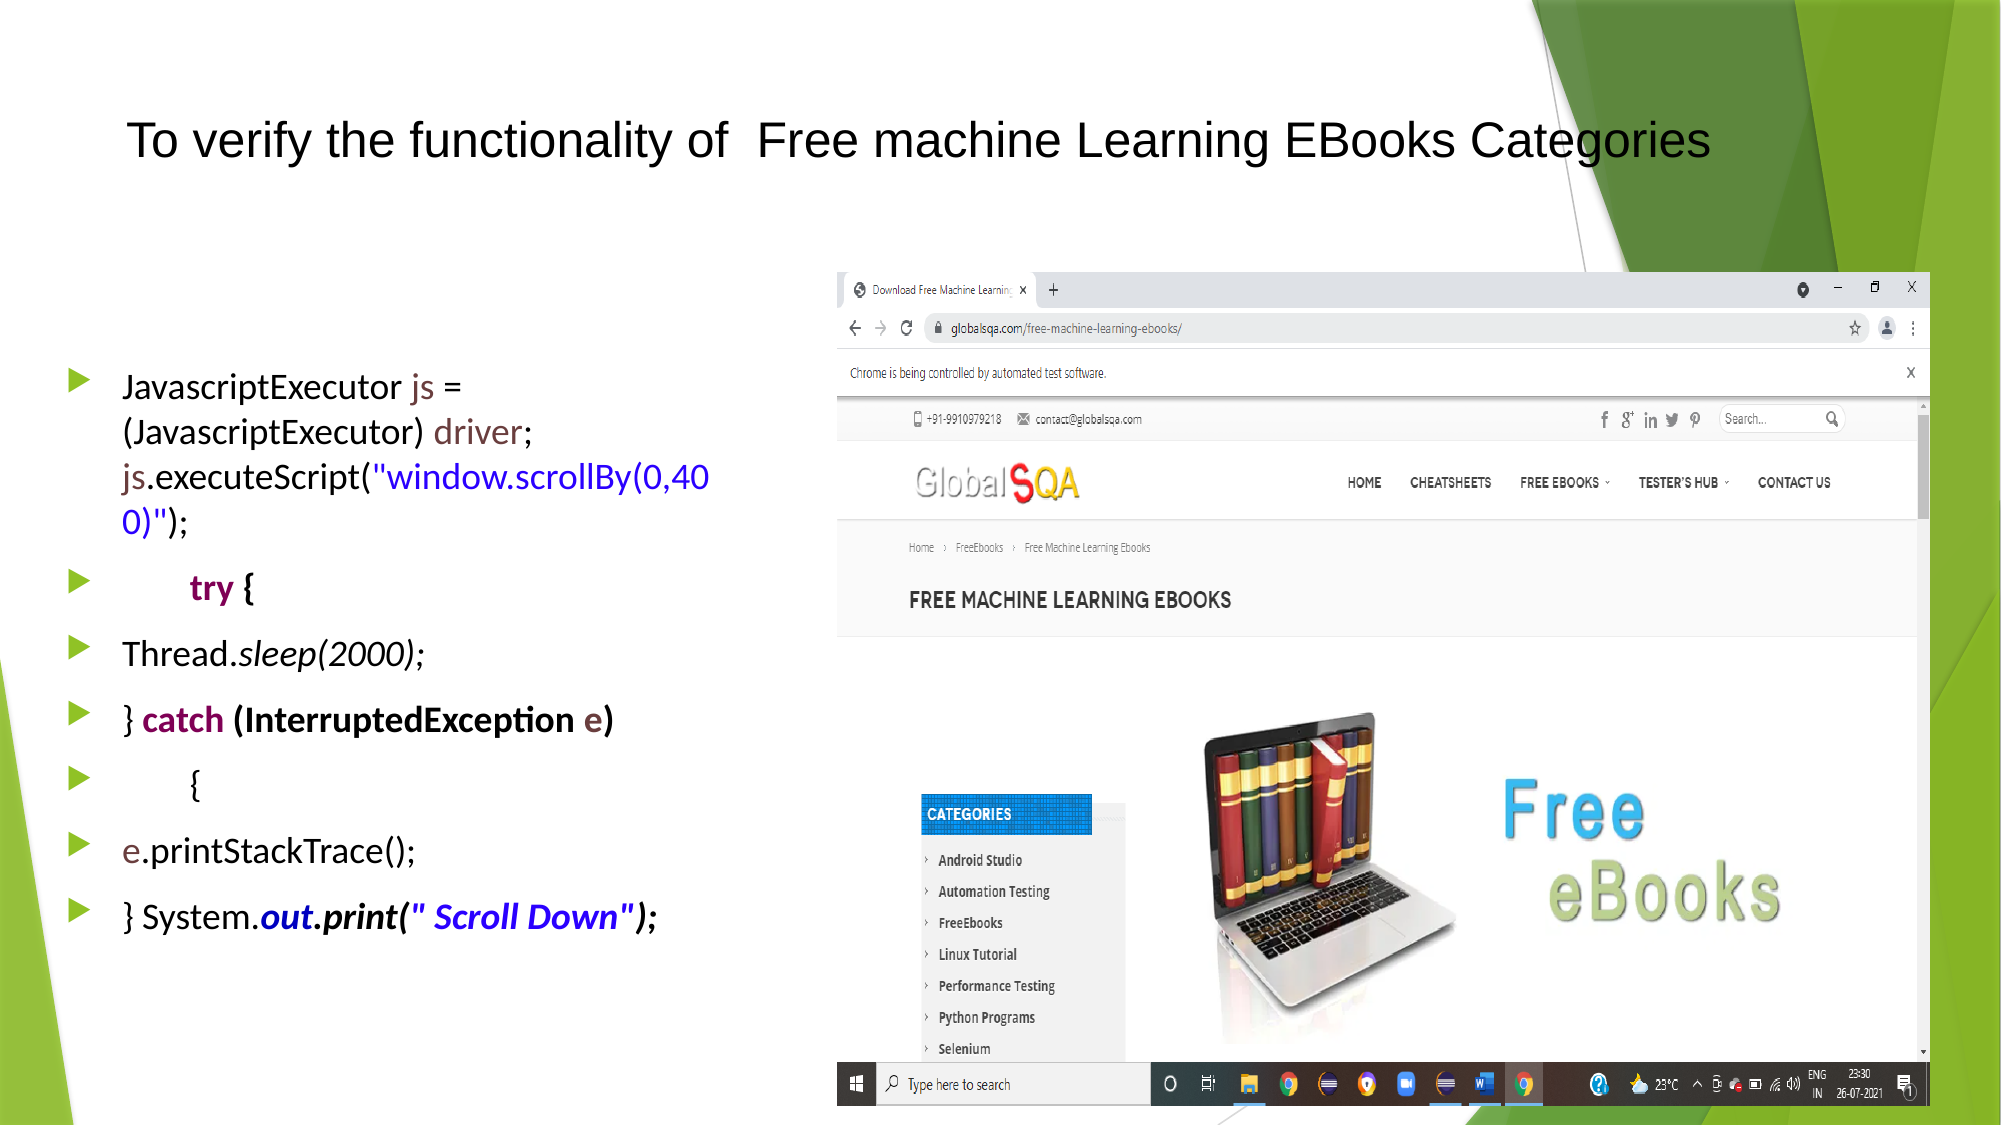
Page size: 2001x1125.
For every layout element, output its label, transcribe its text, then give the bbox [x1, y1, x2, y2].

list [836, 271, 1930, 1107]
list JavascriptExecutor js = (JavascriptExecutor) driver; js.executeScript("window.scrollBy(0,400)"); try { Thread.sleep(2000); } catch (InterruptedException e) { e.printStackTrace(); } System.out.print(" Scroll Down"); [50, 354, 738, 956]
title To verify the functionality of Free machine Learning EBooks Categories [111, 99, 1893, 201]
